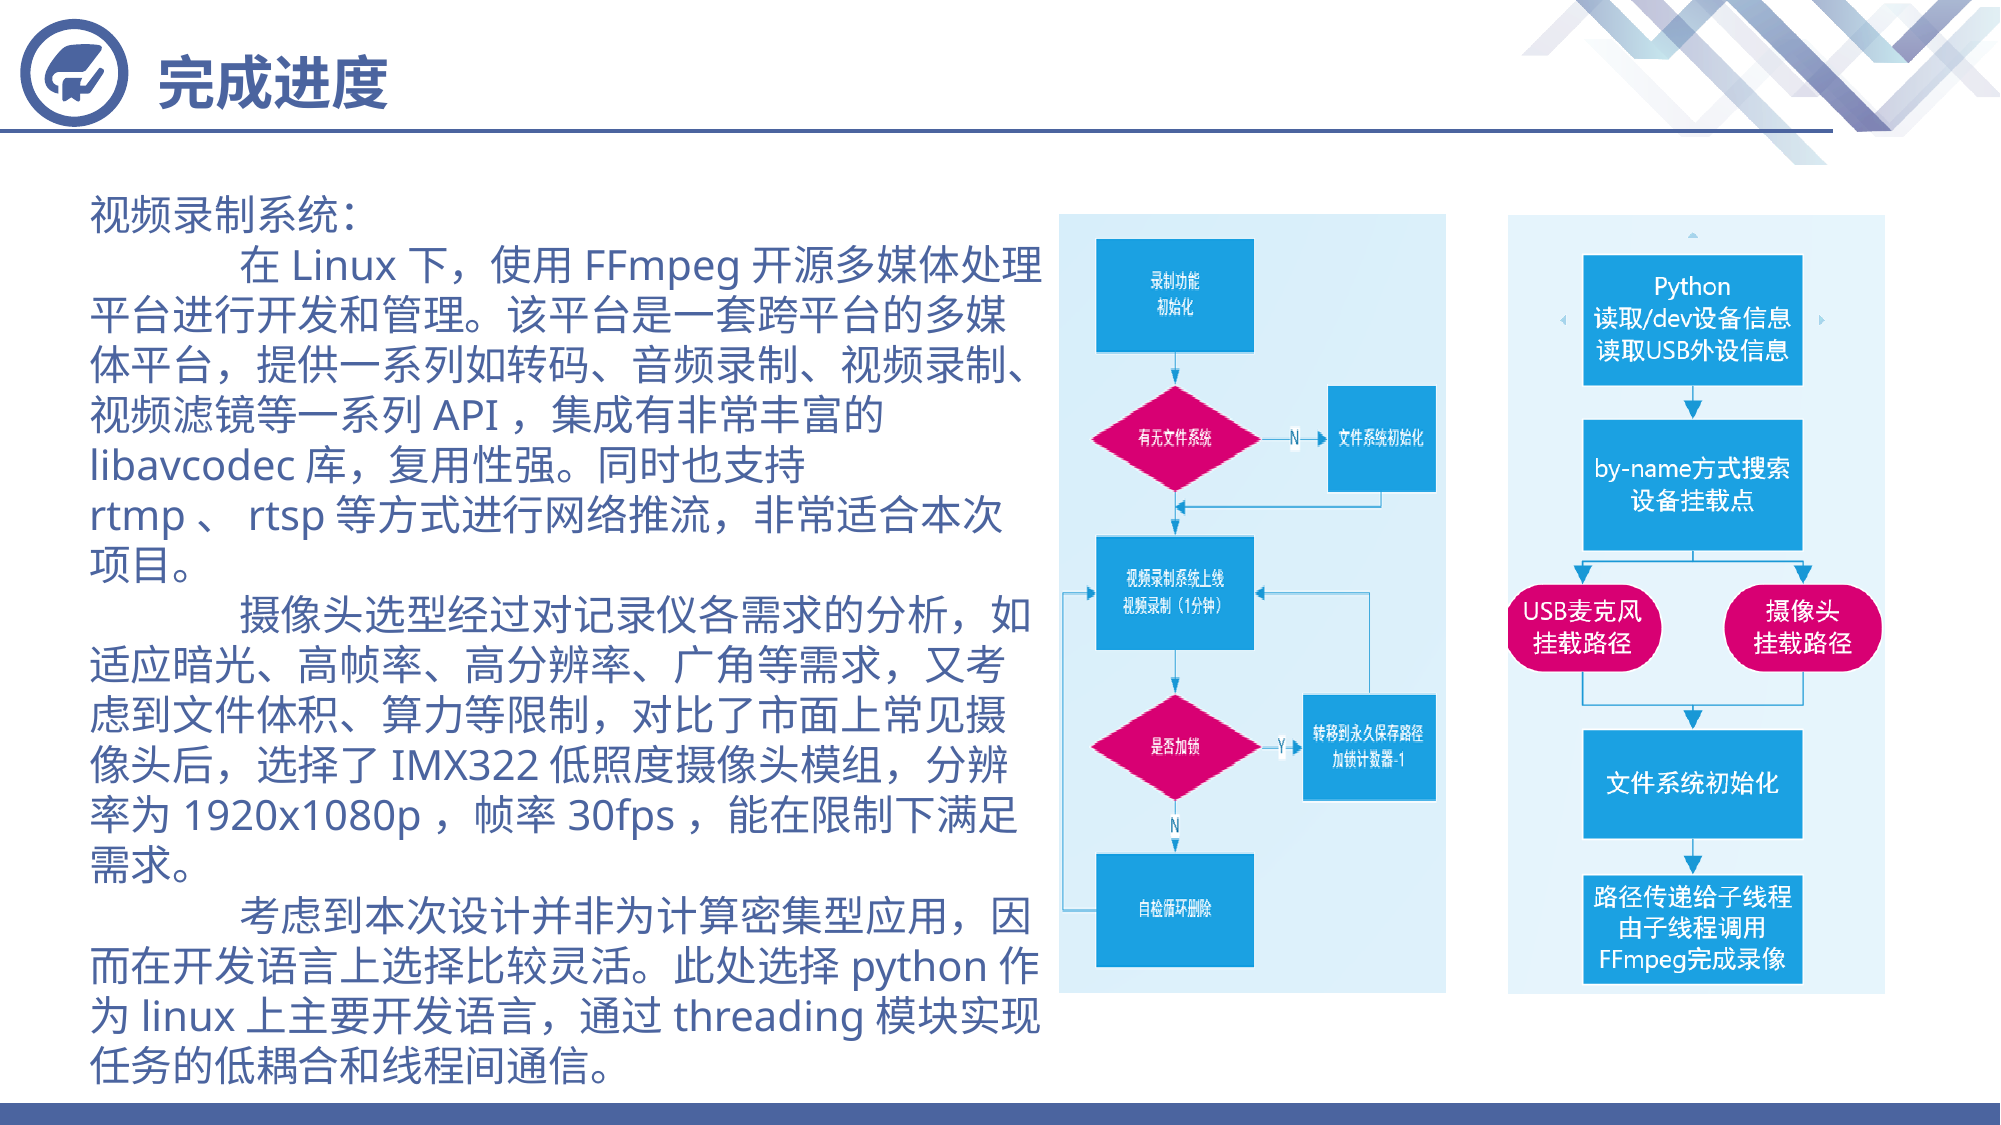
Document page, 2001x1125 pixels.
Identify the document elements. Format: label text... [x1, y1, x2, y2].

text_box 视频录制系统： 在Linux下，使用FFmpeg开源多媒体处理平台进行开发和管理。该平台是一套跨平台的多媒体平台，提供一系列如转码、音频录制、视频录制、视频滤镜等一系列API，集成有非常丰富的libavcodec库，复用性强。同时也支持rtmp、rtsp等方式进行网络推流，非常适合本次项目。 摄像头选型经过对记录仪各需求的分析，如适应暗光、高帧率、高分辨率、广角等需求，又考虑到文件体积、算力等限制，对比了市面上常见摄像头后，选择了IMX322低照度摄像头模组，分辨率为1920x1080p，帧率30fps，能在限制下满足需求。 考虑到本次设计并非为计算密集型应用，因而在开发语言上选择比较灵活。此处选择python作为linux上主要开发语言，通过threading模块实现任务的低耦合和线程间通信。 [74, 181, 1060, 1097]
text_box 完成进度 [142, 4, 888, 124]
picture [1412, 0, 2000, 166]
picture [1508, 215, 1885, 994]
picture [1059, 214, 1446, 993]
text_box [21, 20, 127, 126]
text_box [0, 1102, 2000, 1125]
